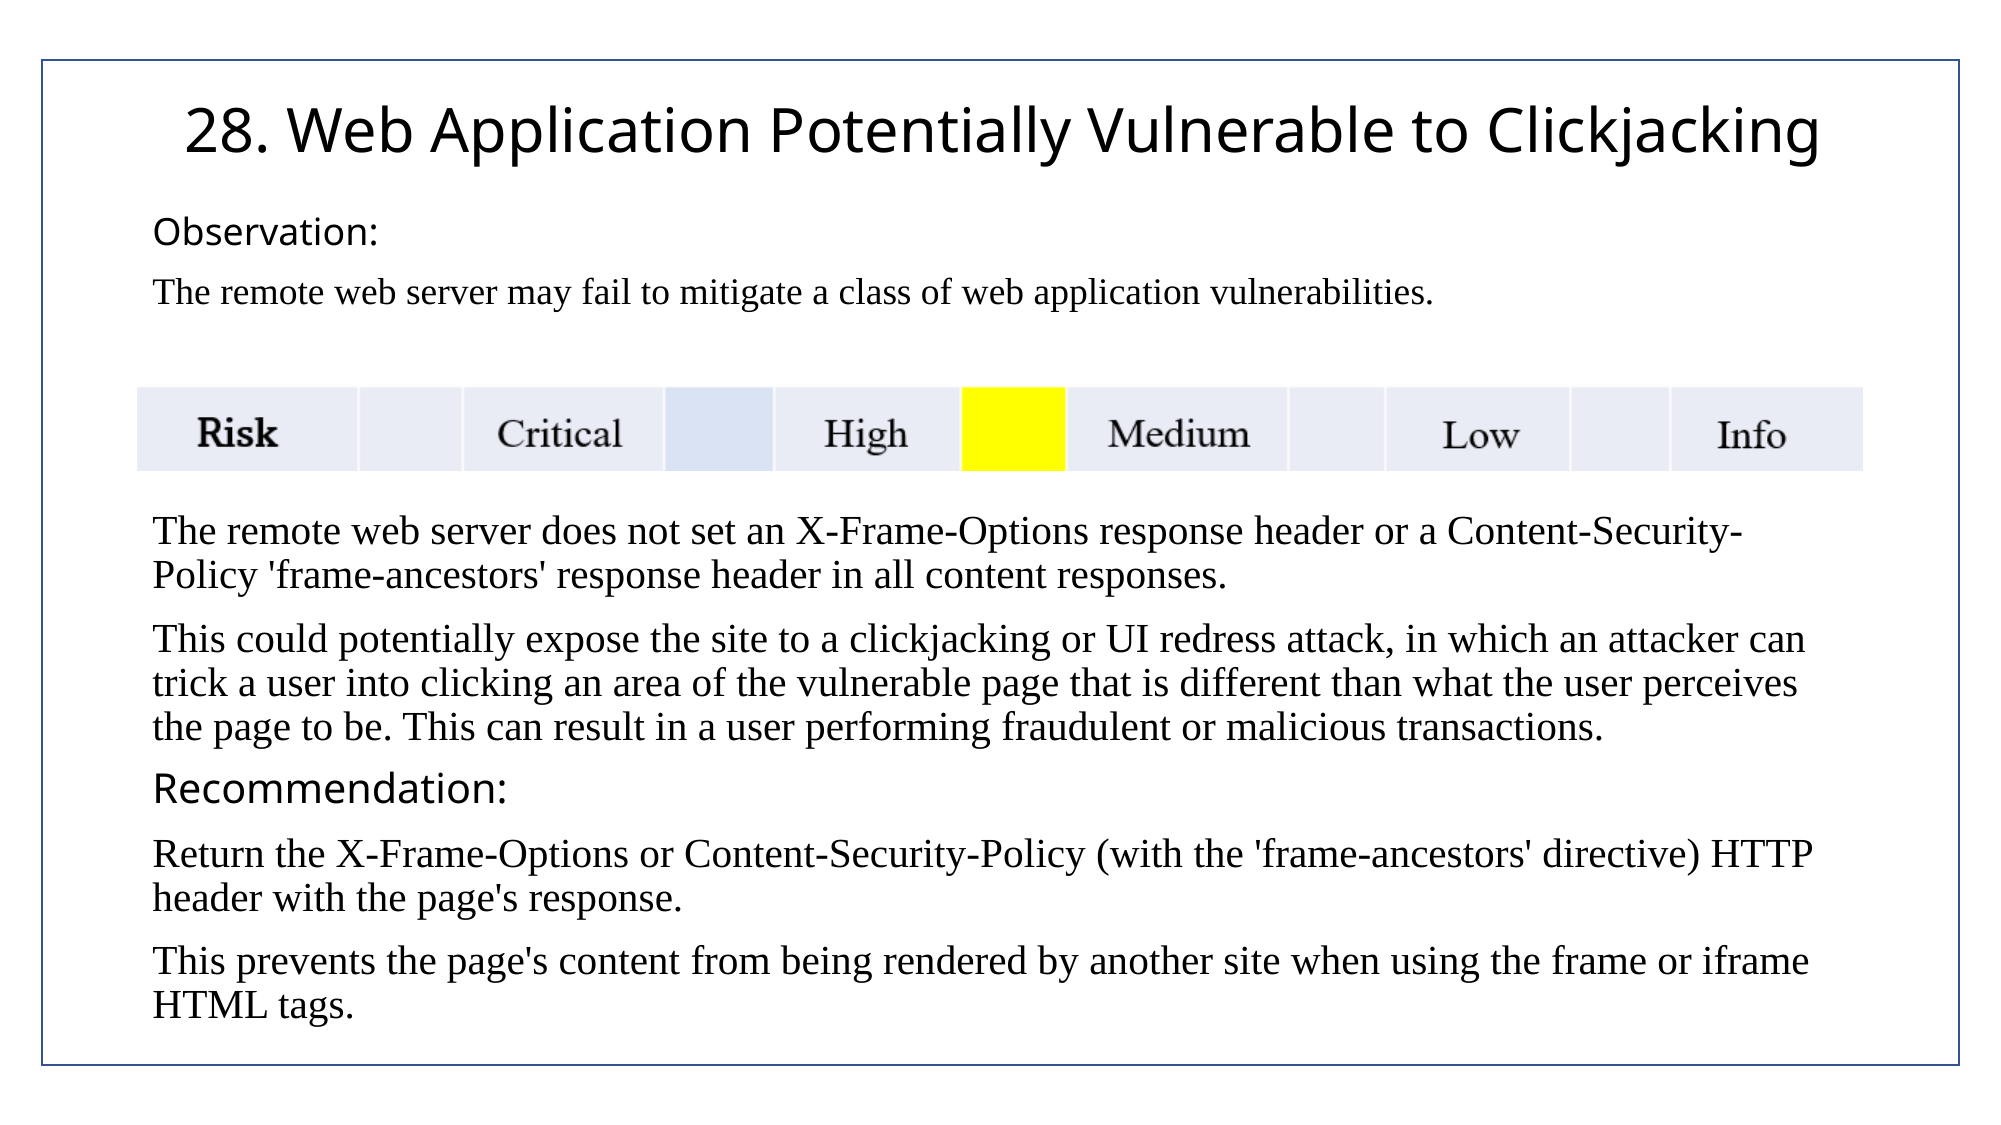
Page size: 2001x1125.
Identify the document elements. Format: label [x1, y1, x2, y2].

picture [137, 330, 1863, 471]
text_box [41, 59, 1960, 1066]
